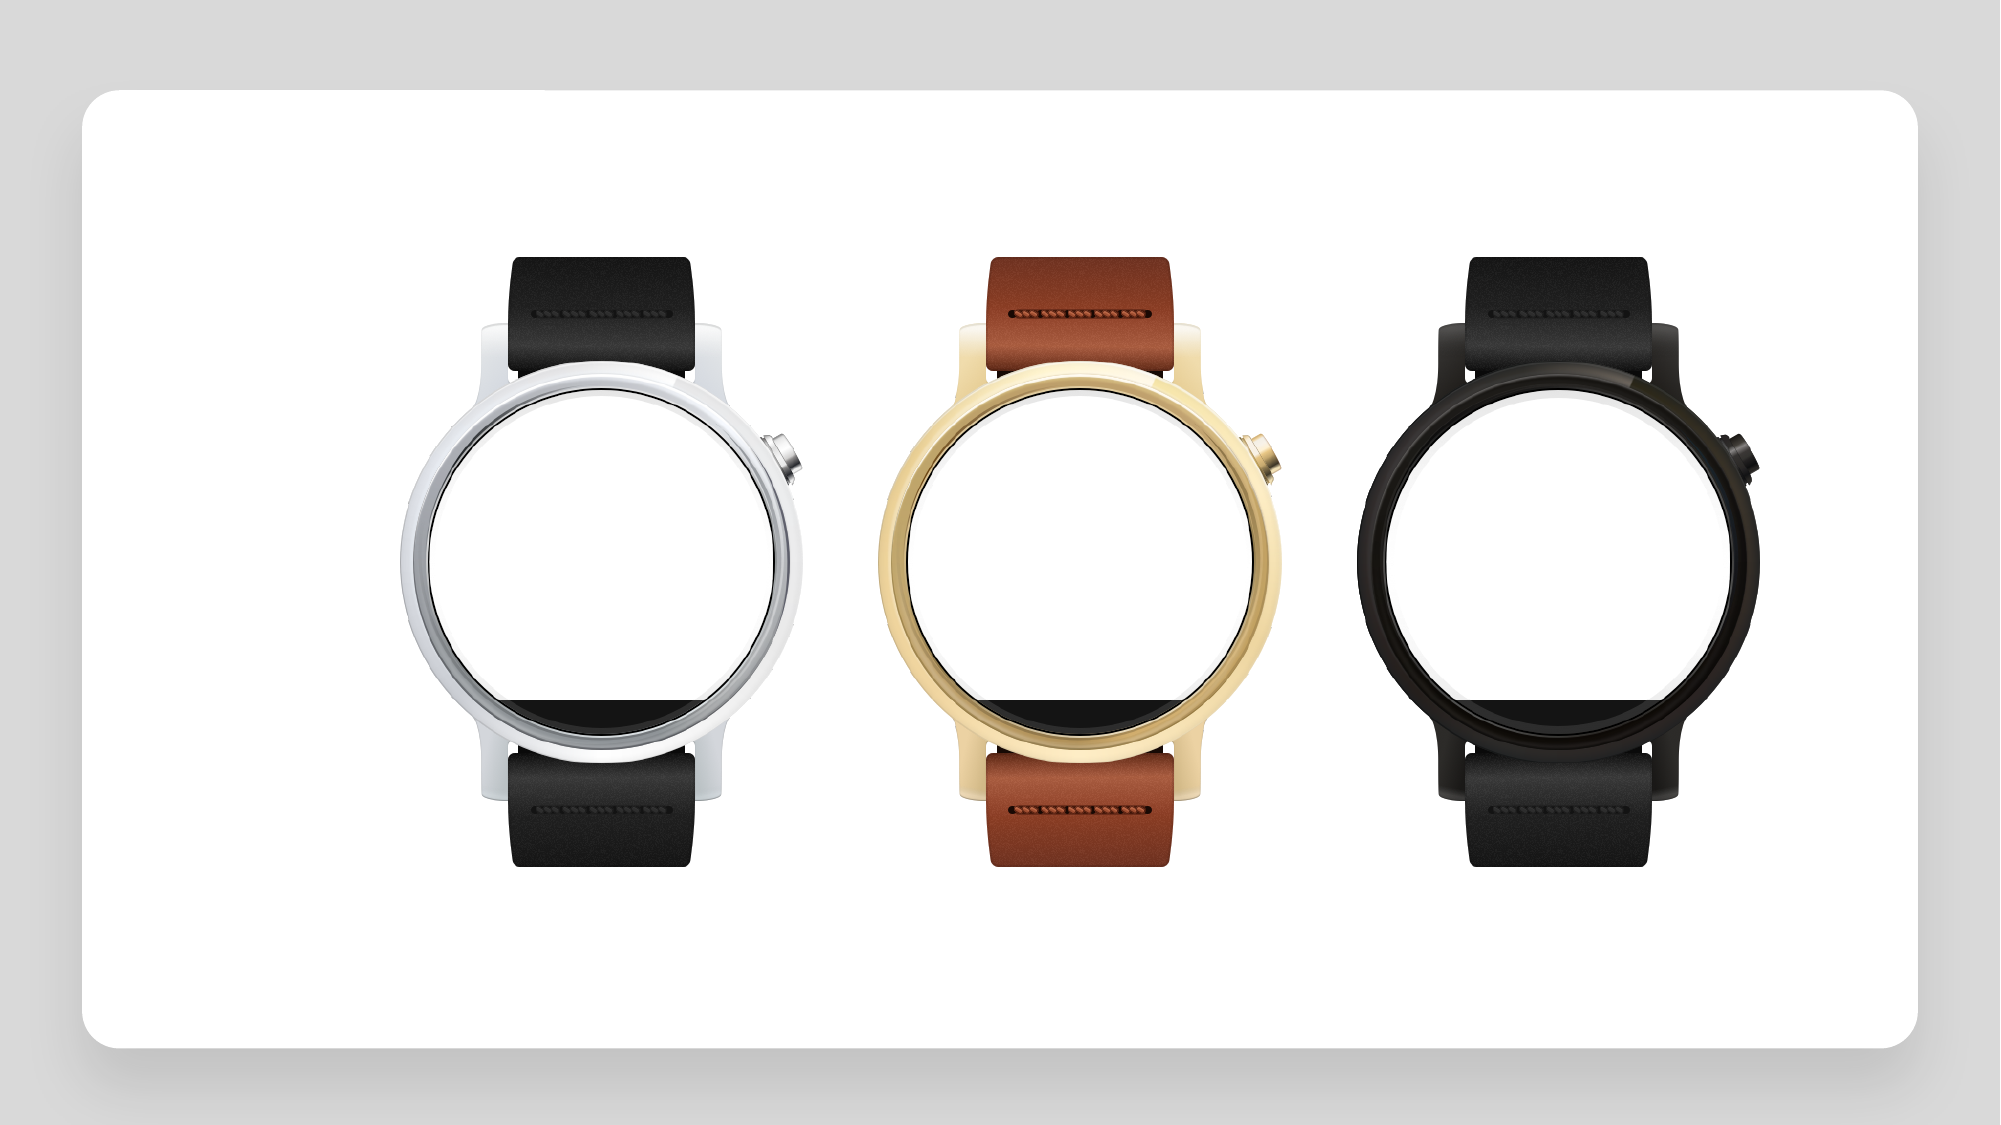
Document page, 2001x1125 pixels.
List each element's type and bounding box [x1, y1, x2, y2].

picture [1343, 257, 1772, 868]
picture [387, 257, 815, 868]
picture [865, 257, 1294, 868]
